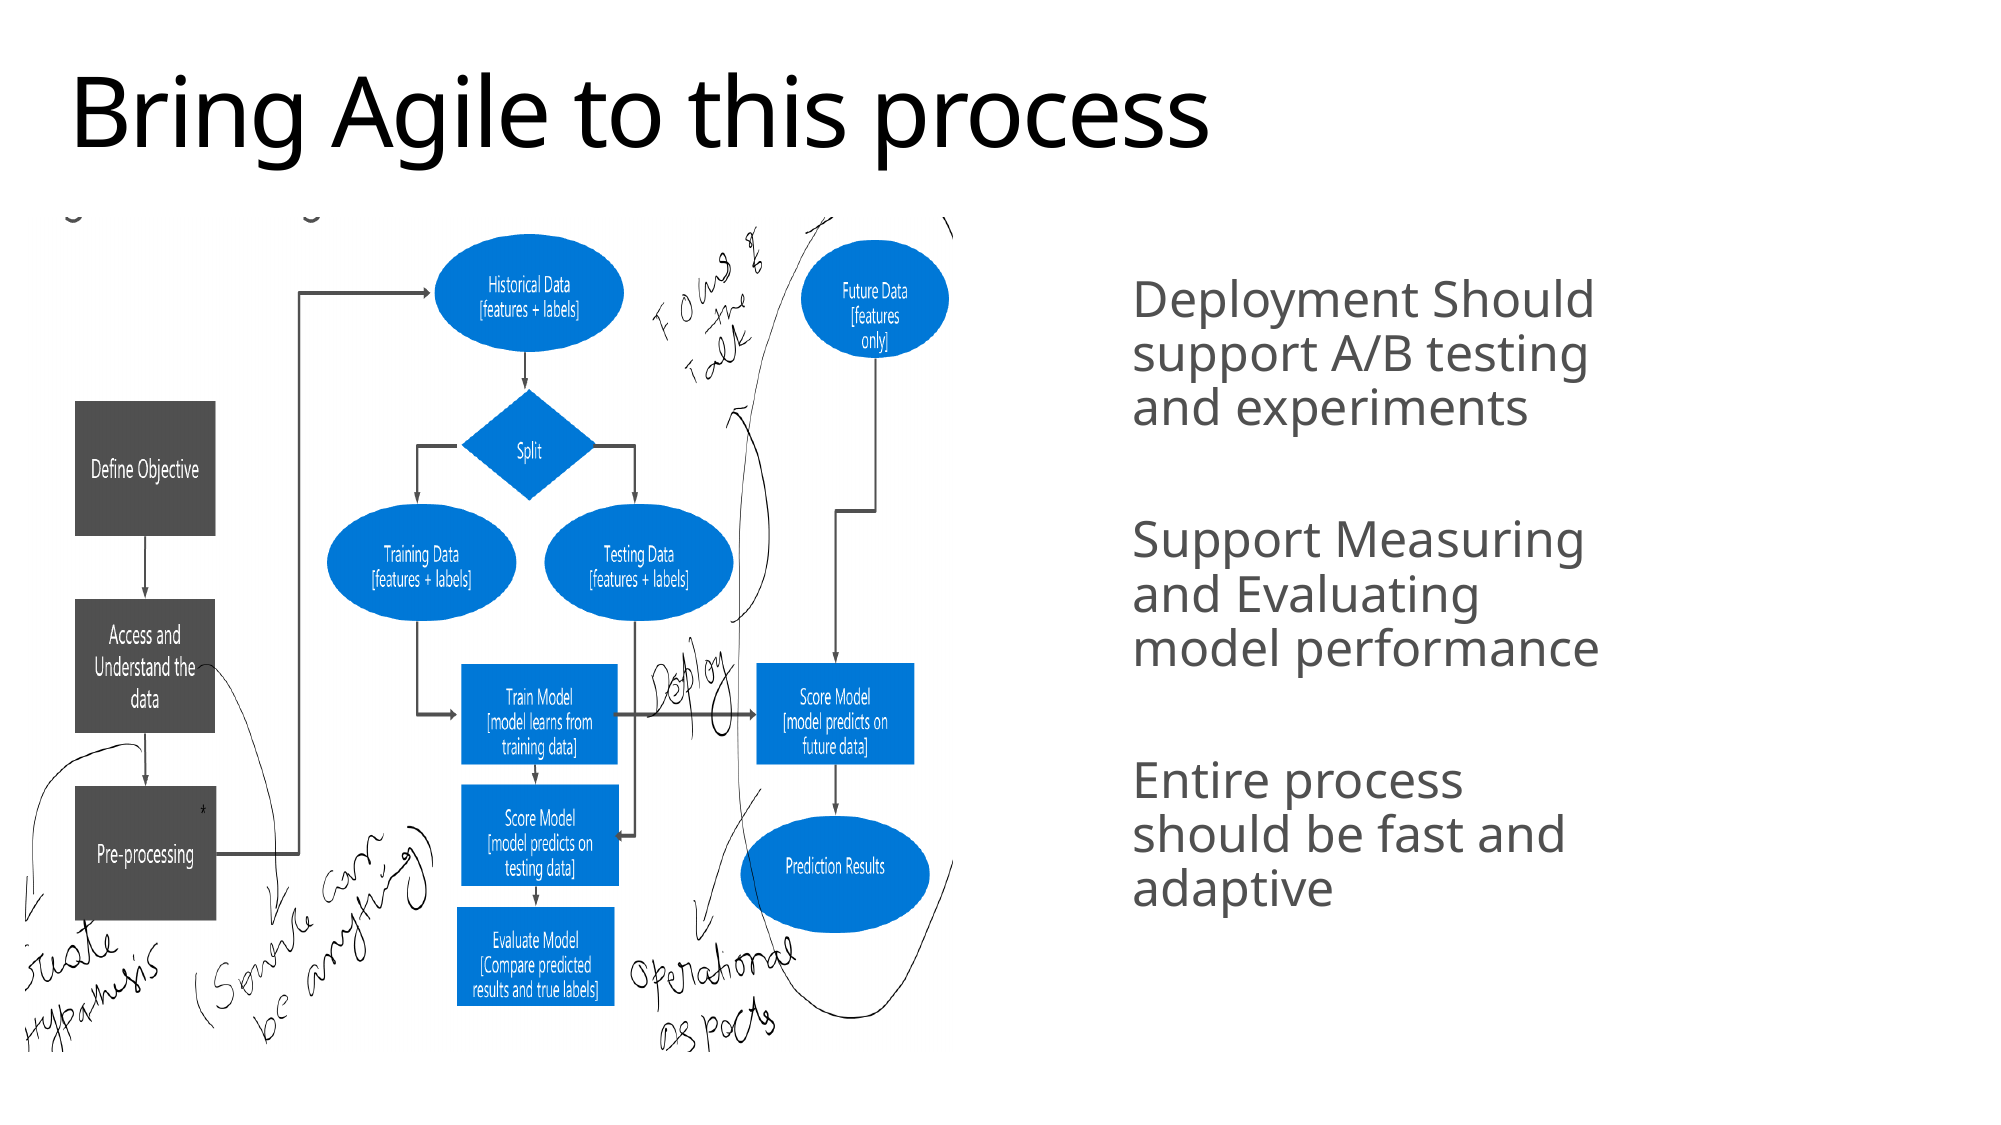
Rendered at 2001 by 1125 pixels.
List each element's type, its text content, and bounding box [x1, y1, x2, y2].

title Bring Agile to this process [44, 47, 1957, 196]
text_box Deployment Should support A/B testing and experiments Support Measuring and Evaluating model performance Entire process should be fast and adaptive [1102, 249, 1636, 942]
picture [25, 217, 953, 1052]
